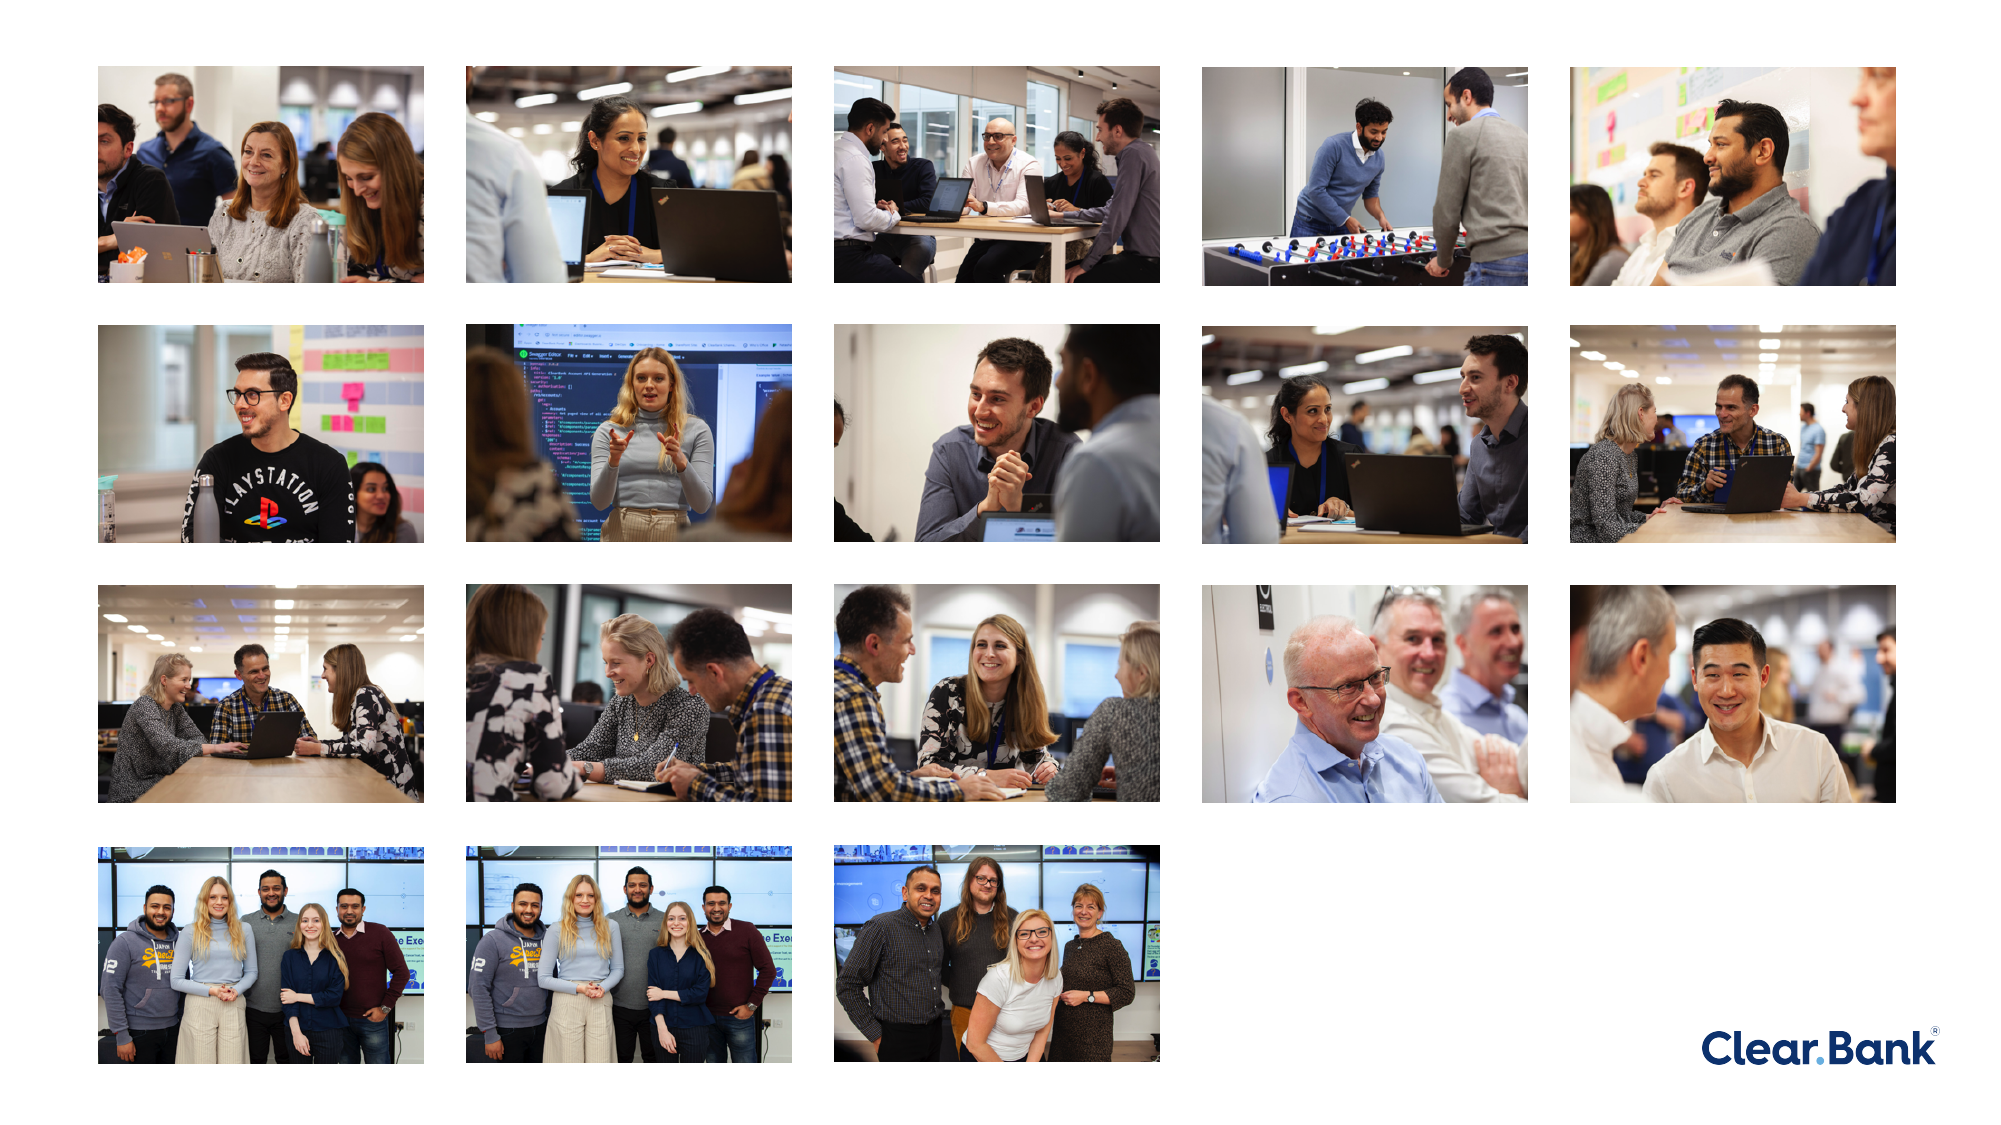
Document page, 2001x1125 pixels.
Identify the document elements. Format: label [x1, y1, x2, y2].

picture [1570, 67, 1896, 286]
picture [466, 584, 792, 802]
picture [98, 66, 424, 284]
picture [98, 847, 424, 1065]
picture [1202, 585, 1528, 803]
picture [1570, 325, 1896, 543]
picture [834, 324, 1160, 542]
picture [1202, 326, 1528, 544]
picture [466, 66, 792, 284]
picture [1702, 1026, 1940, 1065]
picture [1202, 67, 1528, 286]
picture [98, 585, 424, 803]
picture [98, 325, 424, 543]
picture [834, 845, 1160, 1062]
picture [834, 66, 1160, 284]
picture [466, 324, 792, 542]
picture [834, 584, 1160, 802]
picture [466, 846, 792, 1063]
picture [1570, 585, 1896, 803]
